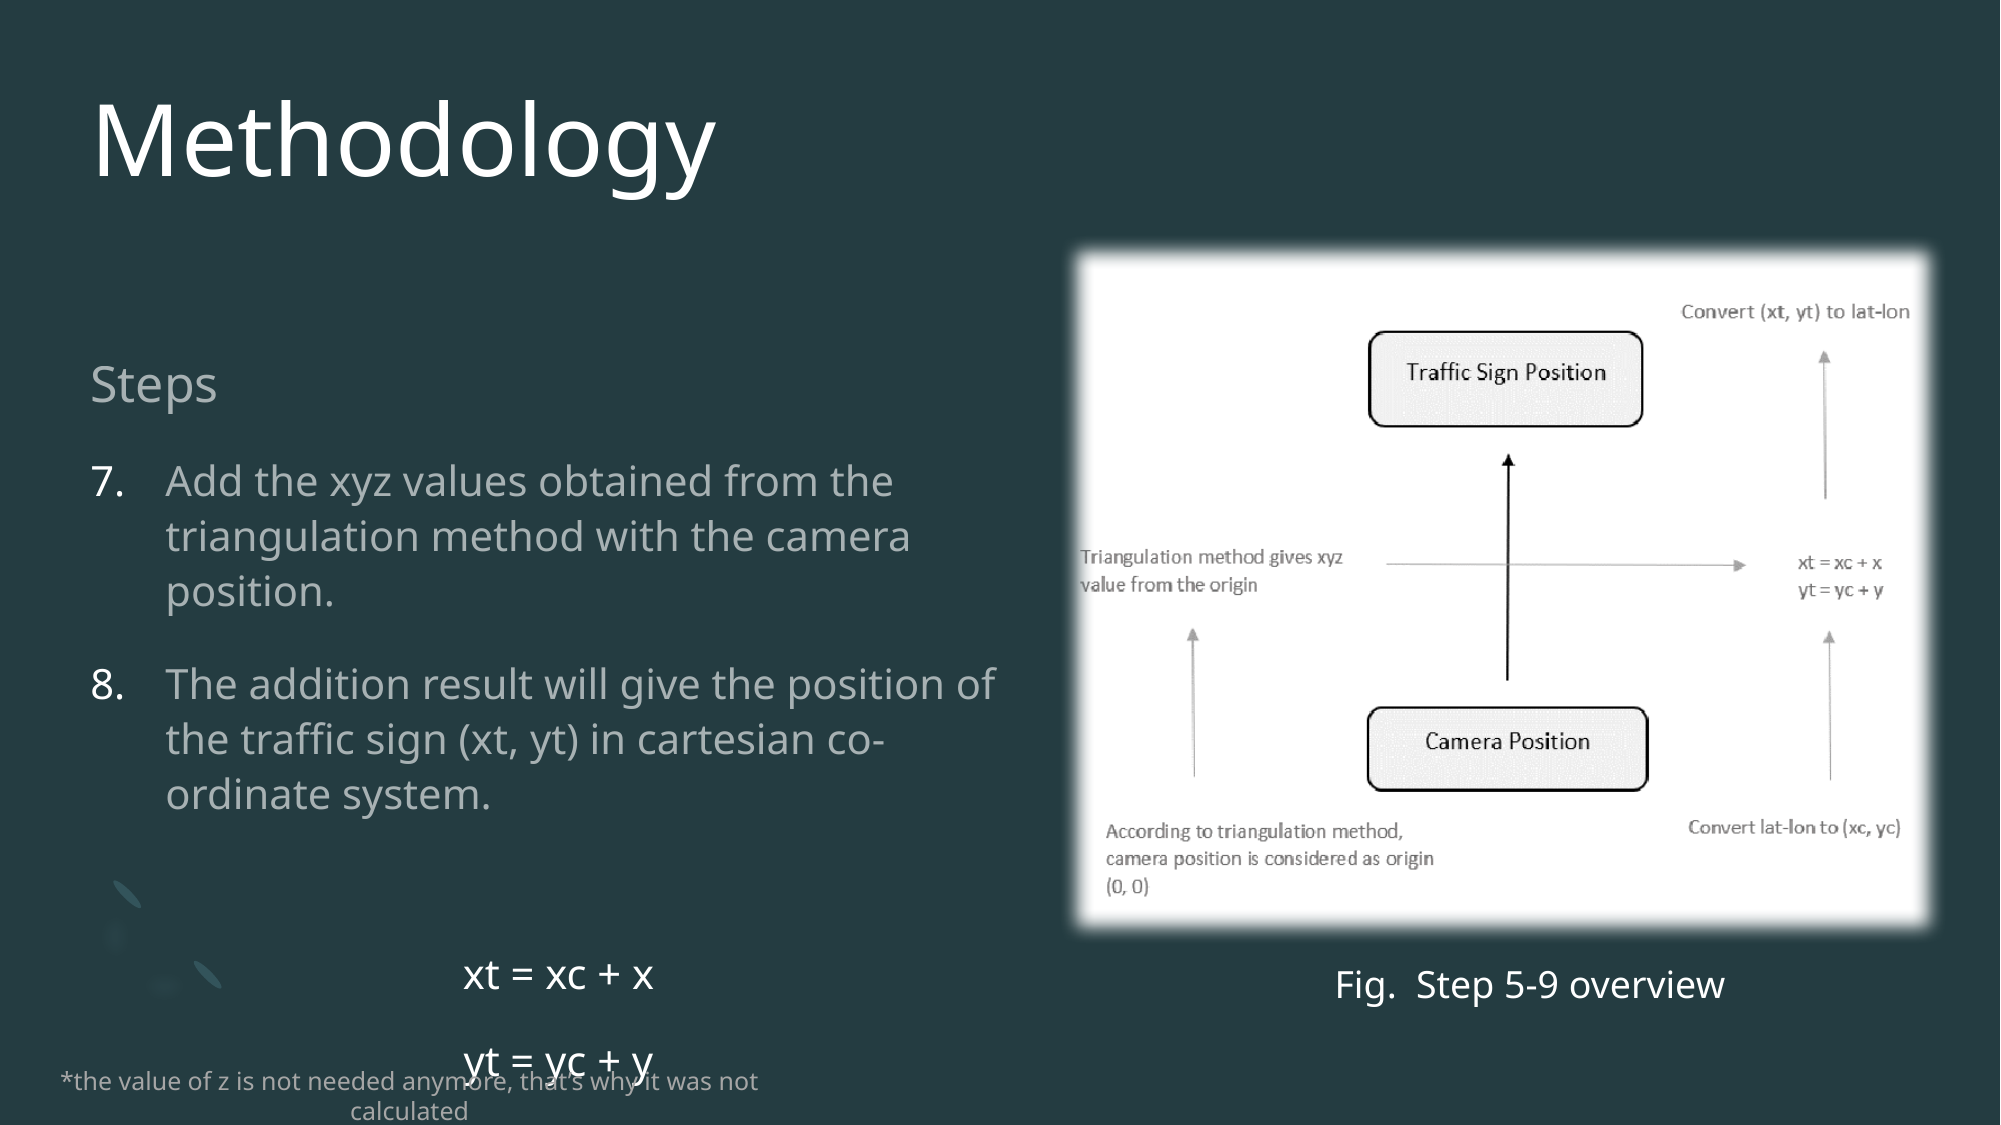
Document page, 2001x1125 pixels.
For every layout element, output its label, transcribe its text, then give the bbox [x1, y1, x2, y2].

text_box *the value of z is not needed anymore, that’s why it was not calculated [32, 1066, 787, 1125]
title Methodology [90, 90, 1910, 309]
text_box Fig. Step 5-9 overview [999, 953, 2000, 1013]
picture [1059, 234, 1948, 945]
list Steps Add the xyz values obtained from the triangulation method with the camera position. The addition result will give the position of the traffic sign (xt, yt) in cartesian co-ordinate system. xt = xc + x yt = yc + y [90, 346, 1027, 1000]
